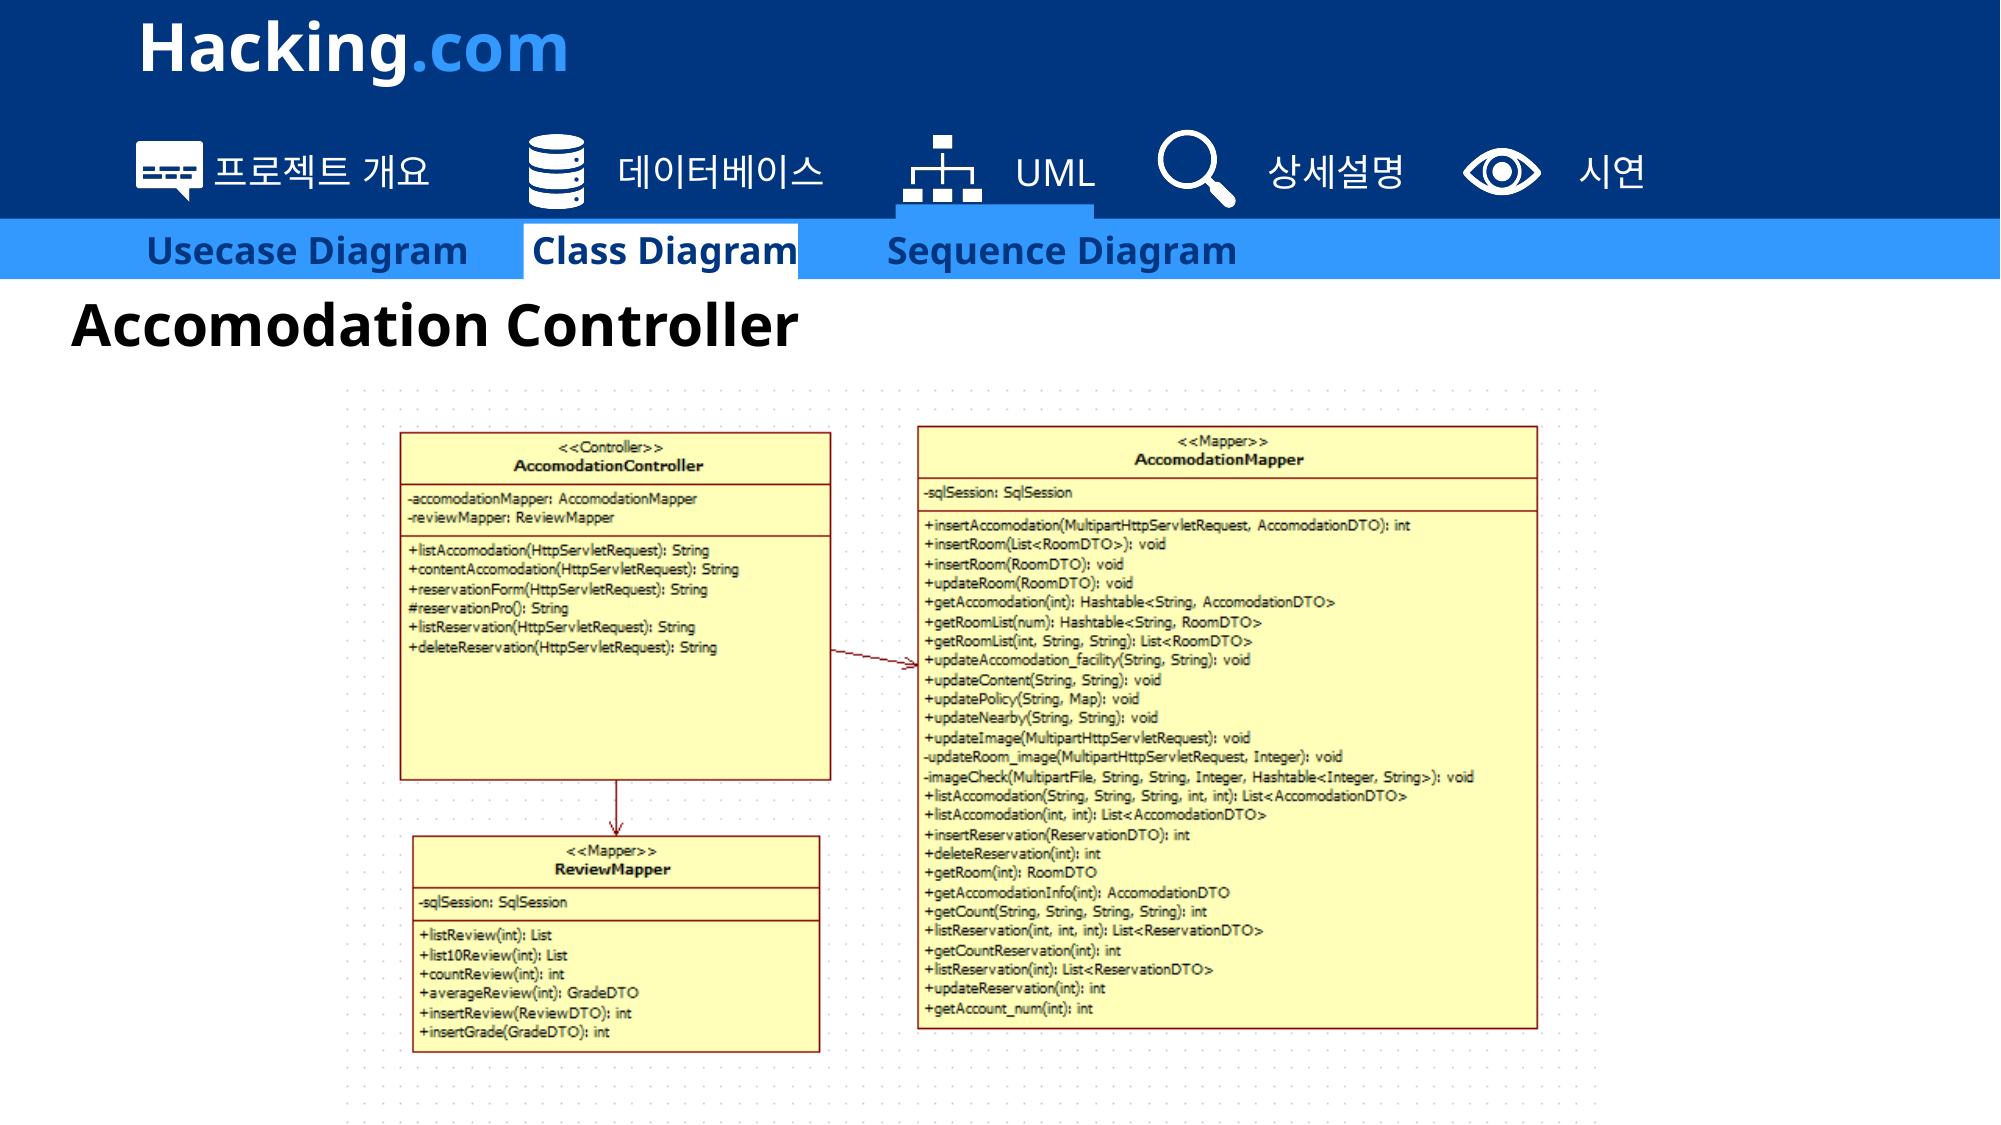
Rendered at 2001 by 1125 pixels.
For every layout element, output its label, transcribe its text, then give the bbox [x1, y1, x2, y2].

text_box Sequence Diagram [872, 220, 1282, 280]
picture [339, 376, 1604, 1125]
text_box [0, 219, 2000, 280]
text_box Accomodation Controller [57, 280, 990, 366]
text_box Usecase Diagram [130, 220, 487, 280]
text_box Class Diagram [517, 220, 872, 280]
picture [0, 0, 2000, 219]
